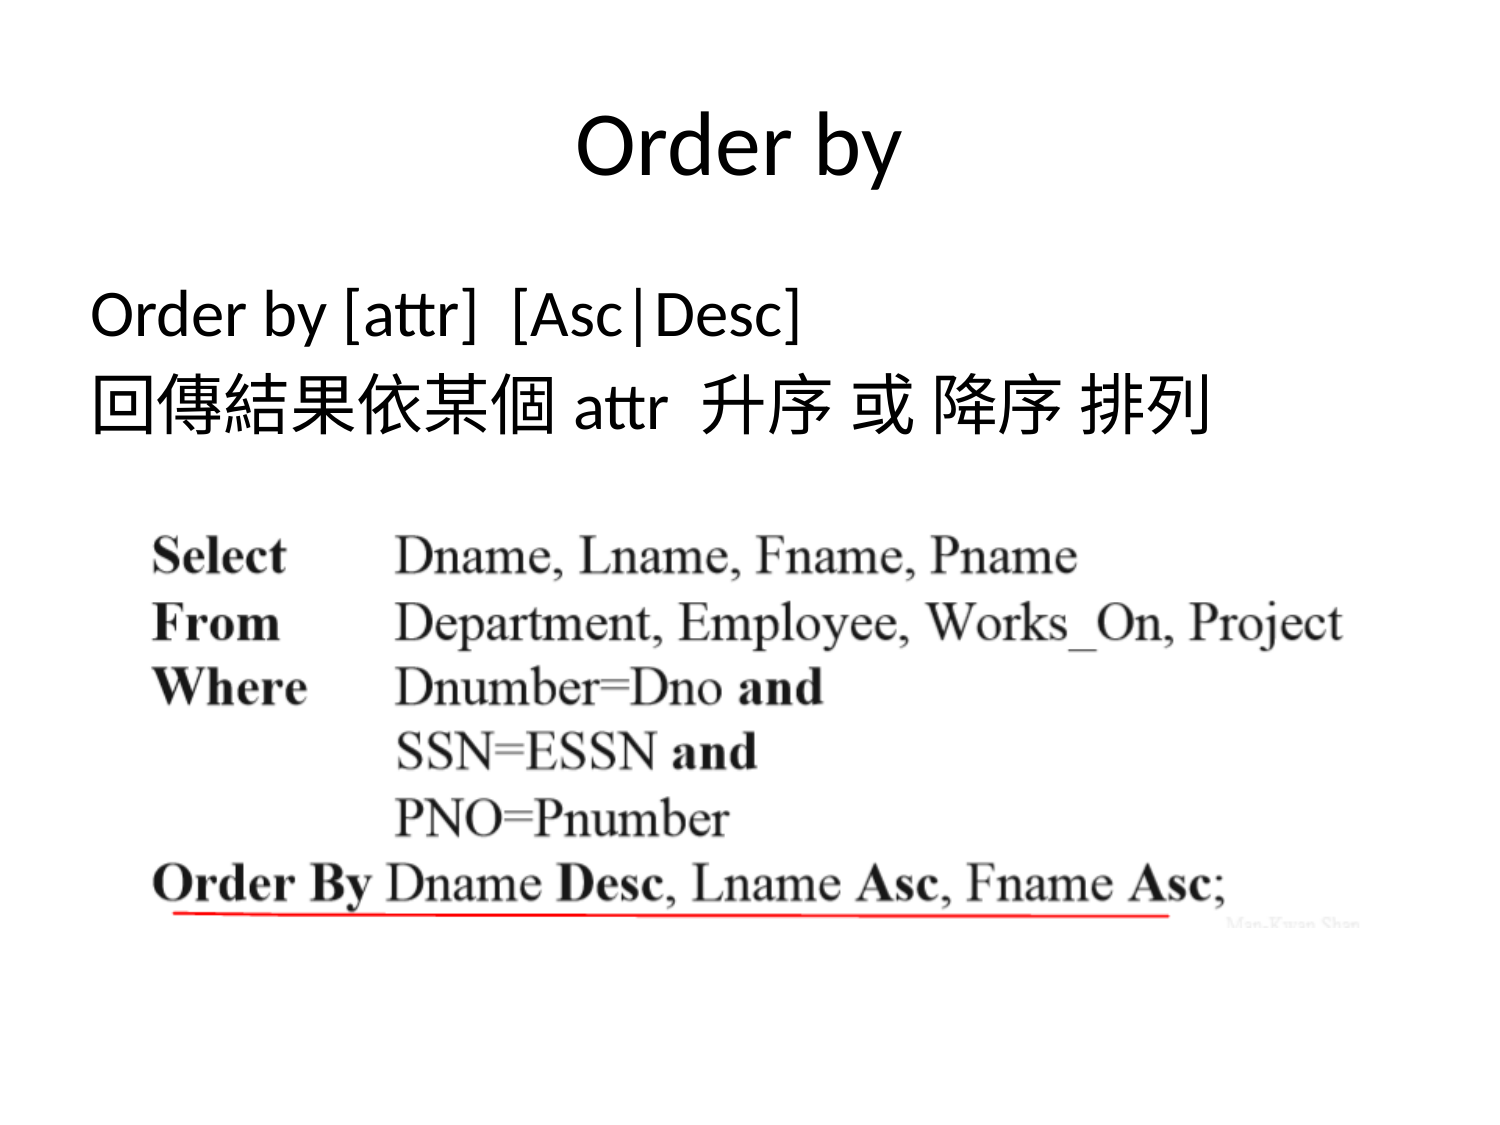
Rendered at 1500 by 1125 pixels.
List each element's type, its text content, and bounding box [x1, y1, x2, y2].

picture [138, 514, 1362, 928]
title Order by [75, 45, 1425, 233]
list Order by [attr] [Asc|Desc] 回傳結果依某個attr 升序 或 降序 排列 [75, 262, 1425, 1005]
